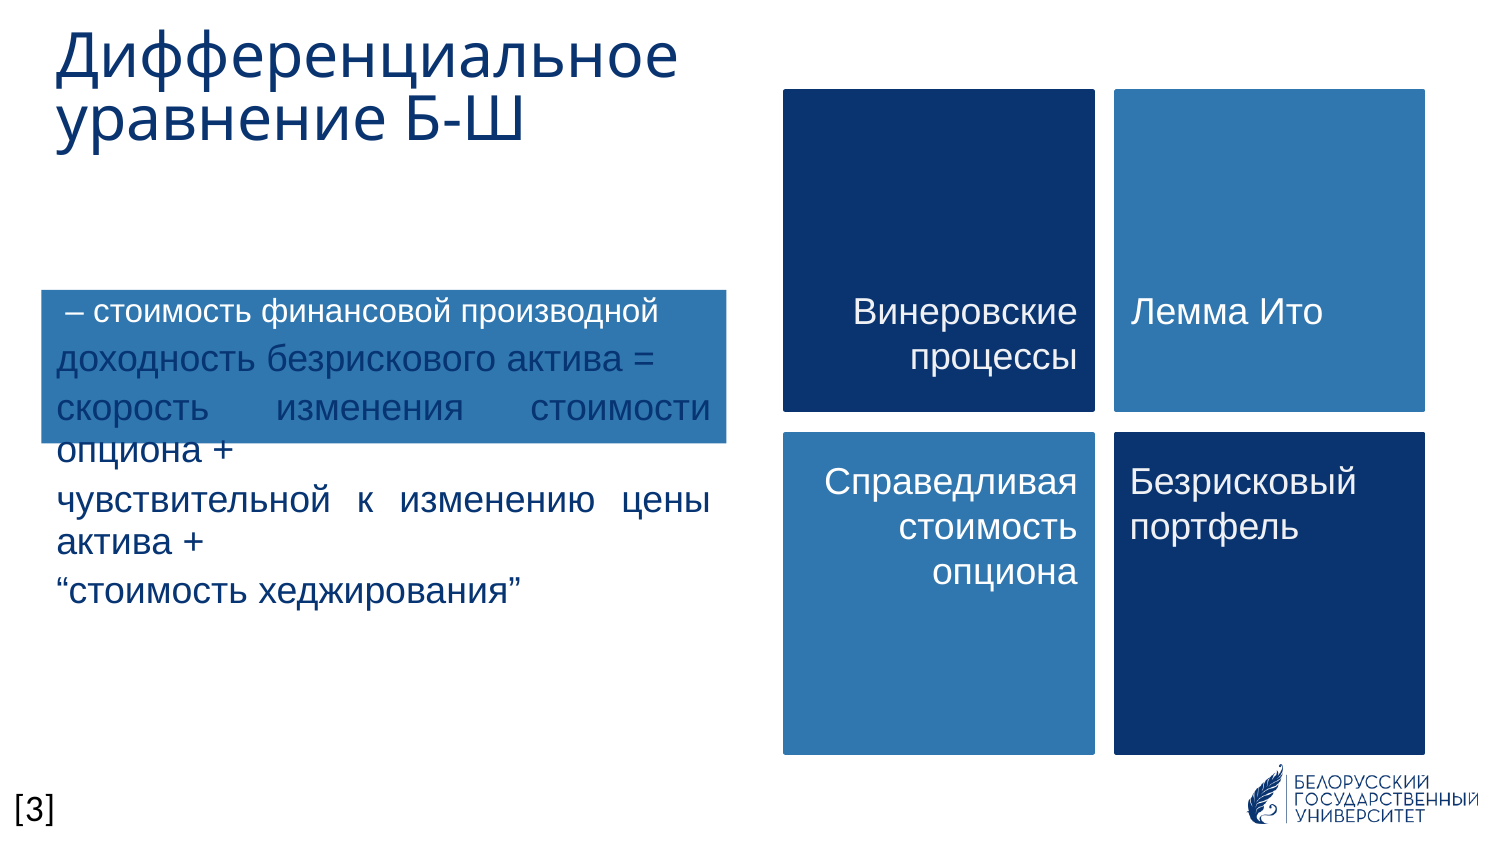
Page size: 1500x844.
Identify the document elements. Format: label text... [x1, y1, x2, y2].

text_box Винеровские процессы [797, 280, 1093, 385]
text_box Справедливая стоимость опциона [797, 449, 1093, 600]
text_box [3] [0, 776, 124, 836]
text_box Безрисковый портфель [1114, 449, 1411, 555]
text_box Лемма Ито [1116, 280, 1412, 340]
picture [1246, 764, 1478, 824]
list Дифференциальное уравнение Б-Ш [41, 20, 727, 139]
text_box [39, 288, 728, 445]
